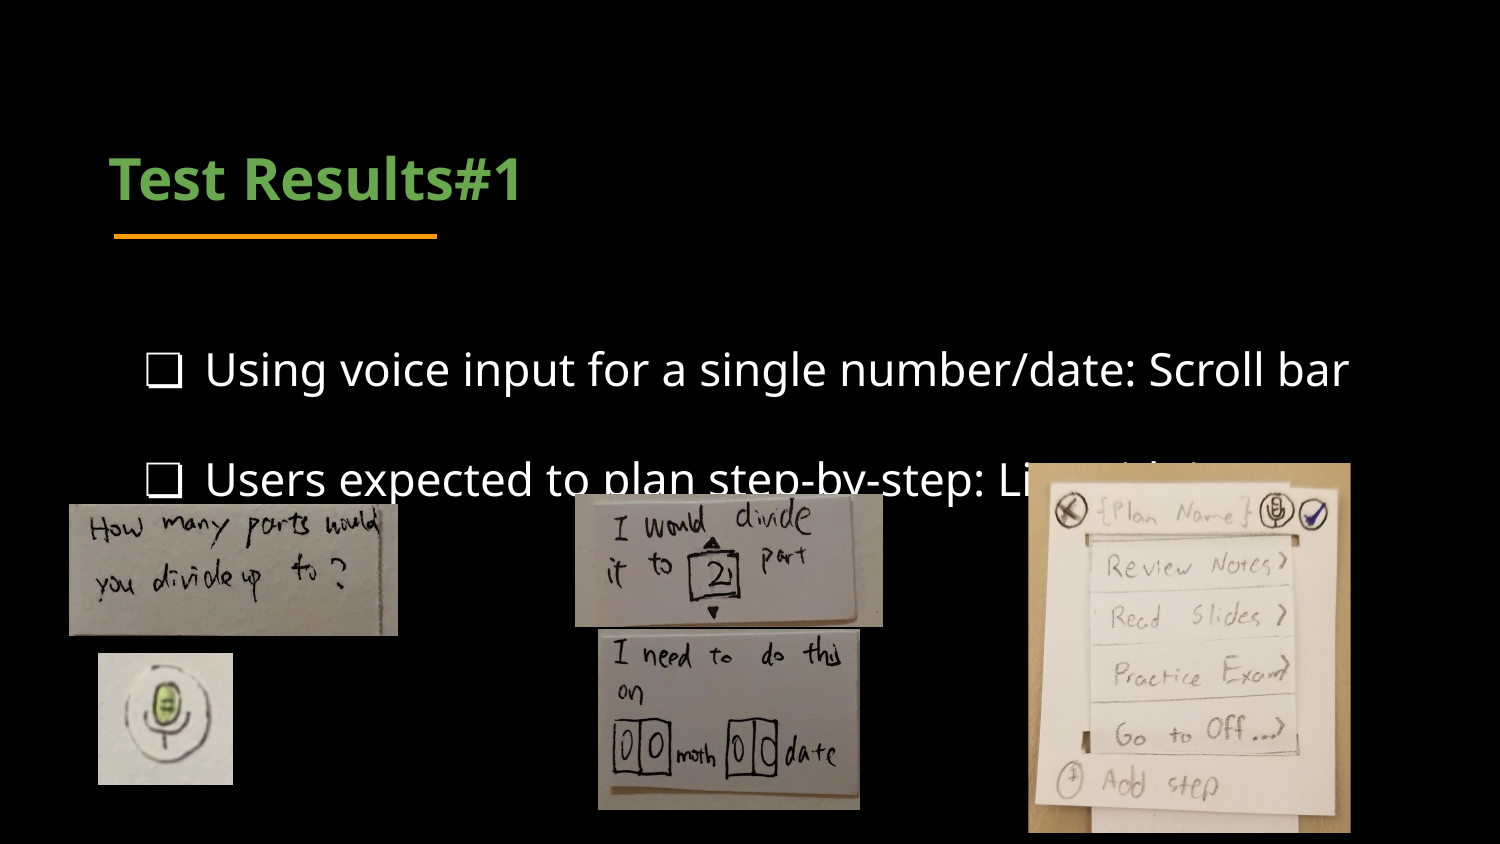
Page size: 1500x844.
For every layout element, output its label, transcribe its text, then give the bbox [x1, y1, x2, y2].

title Test Results#1 [93, 127, 724, 222]
list Using voice input for a single number/date: Scroll bar Users expected to plan step-by-step: List with items [114, 270, 1467, 488]
picture [598, 628, 860, 810]
picture [1027, 463, 1351, 834]
picture [98, 653, 233, 786]
picture [574, 494, 883, 627]
picture [68, 504, 398, 637]
